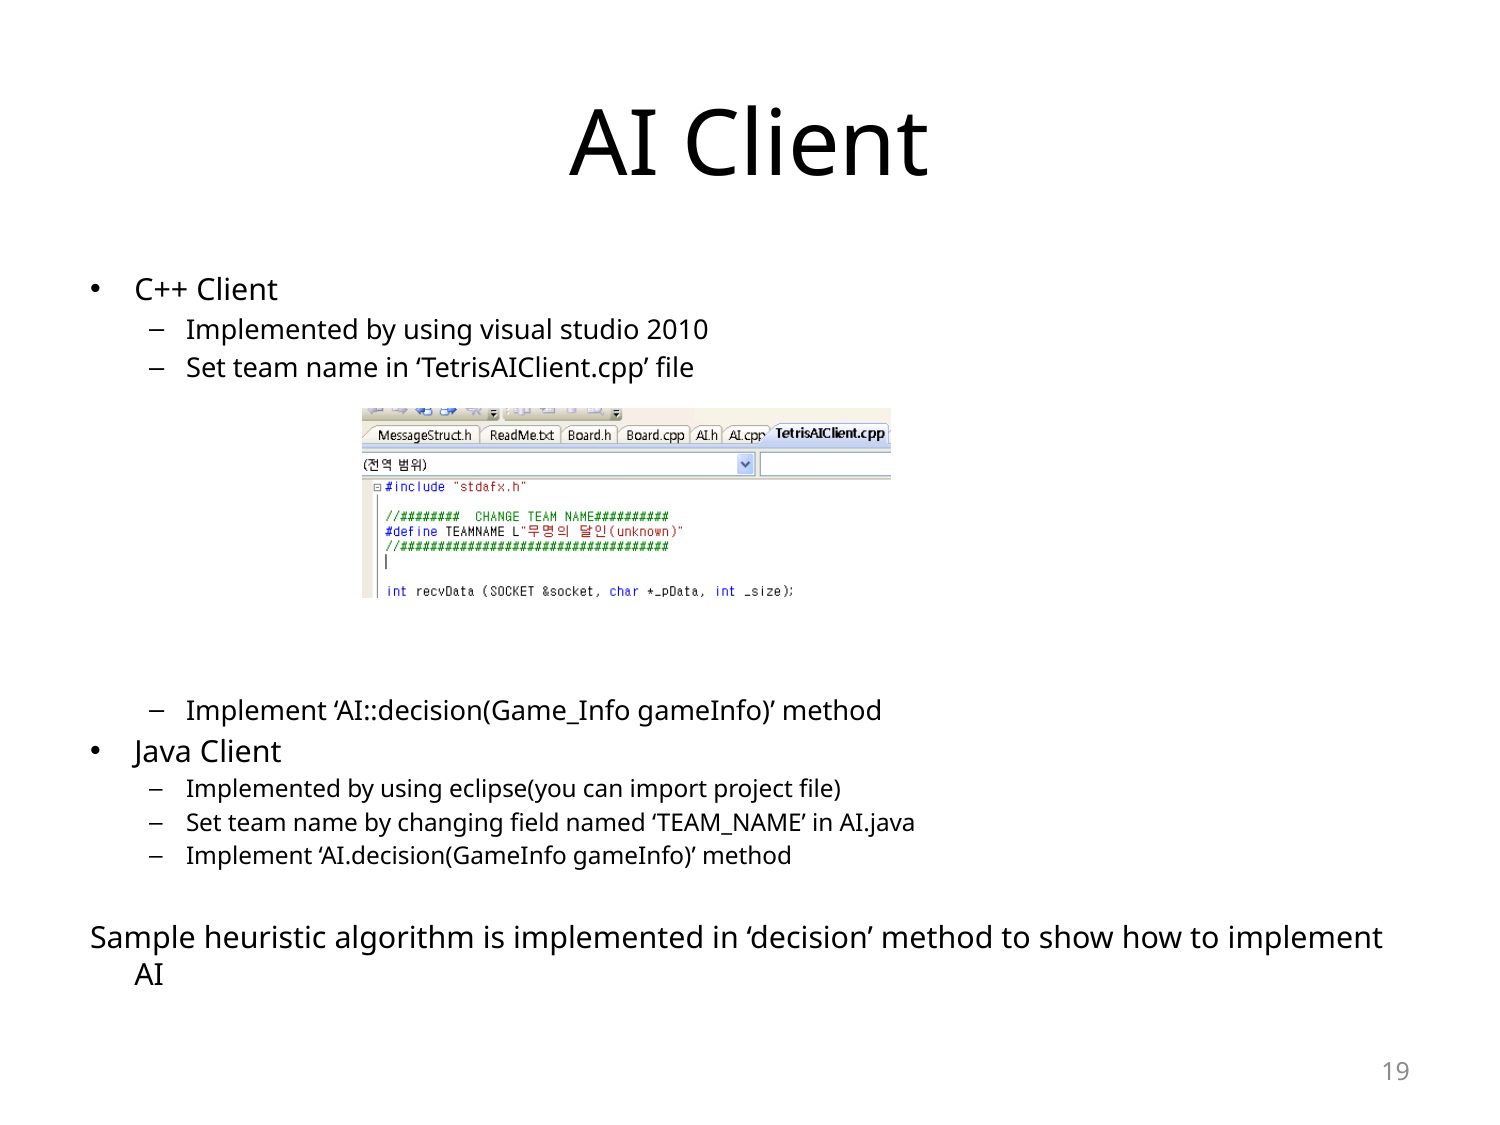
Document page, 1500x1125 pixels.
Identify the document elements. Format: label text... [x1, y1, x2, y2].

slide_number 19 [1074, 1042, 1425, 1103]
list C++ Client Implemented by using visual studio 2010 Set team name in ‘TetrisAIClient.cpp’ file Implement ‘AI::decision(Game_Info gameInfo)’ method Java Client Implemented by using eclipse(you can import project file) Set team name by changing field named ‘TEAM_NAME’ in AI.java Implement ‘AI.decision(GameInfo gameInfo)’ method Sample heuristic algorithm is implemented in ‘decision’ method to show how to implement AI [75, 262, 1425, 1005]
picture [362, 407, 891, 598]
title AI Client [75, 45, 1425, 233]
